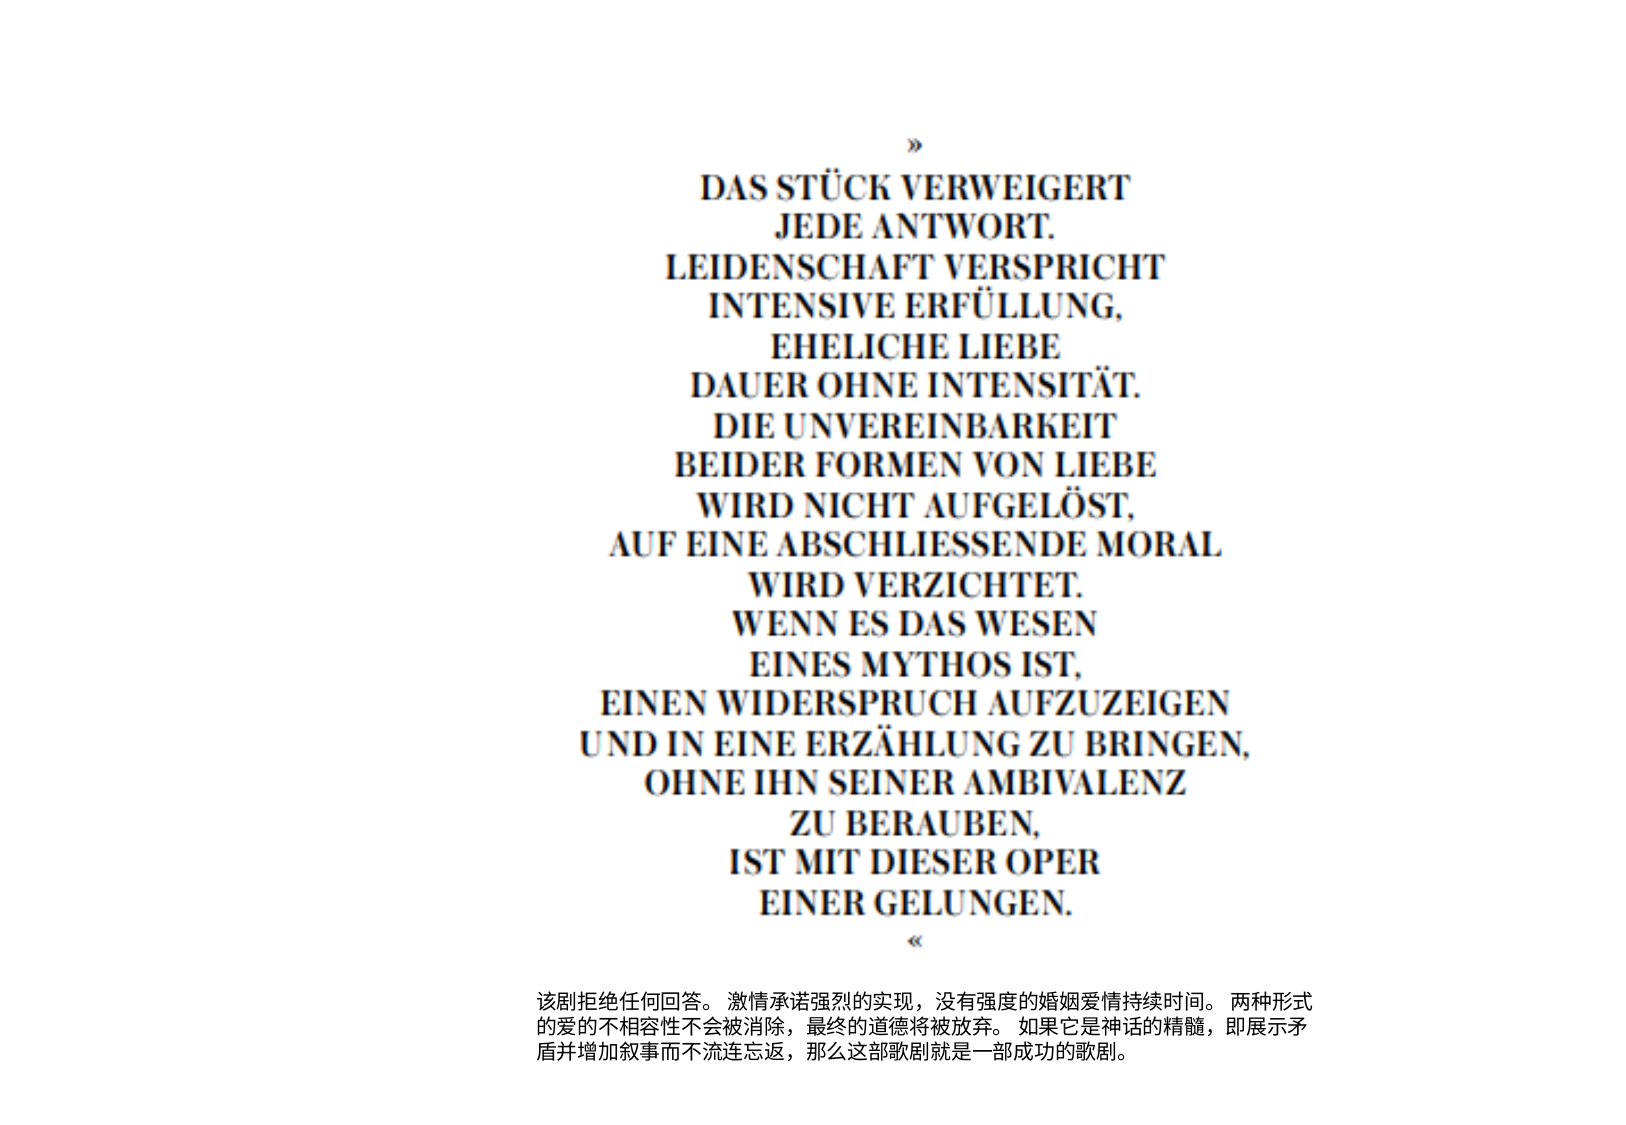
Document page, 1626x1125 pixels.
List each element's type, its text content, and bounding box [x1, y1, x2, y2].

picture [552, 105, 1304, 1020]
text_box 该剧拒绝任何回答。 激情承诺强烈的实现，没有强度的婚姻爱情持续时间。 两种形式的爱的不相容性不会被消除，最终的道德将被放弃。 如果它是神话的精髓，即展示矛盾并增加叙事而不流连忘返，那么这部歌剧就是一部成功的歌剧。 [521, 981, 1335, 1071]
